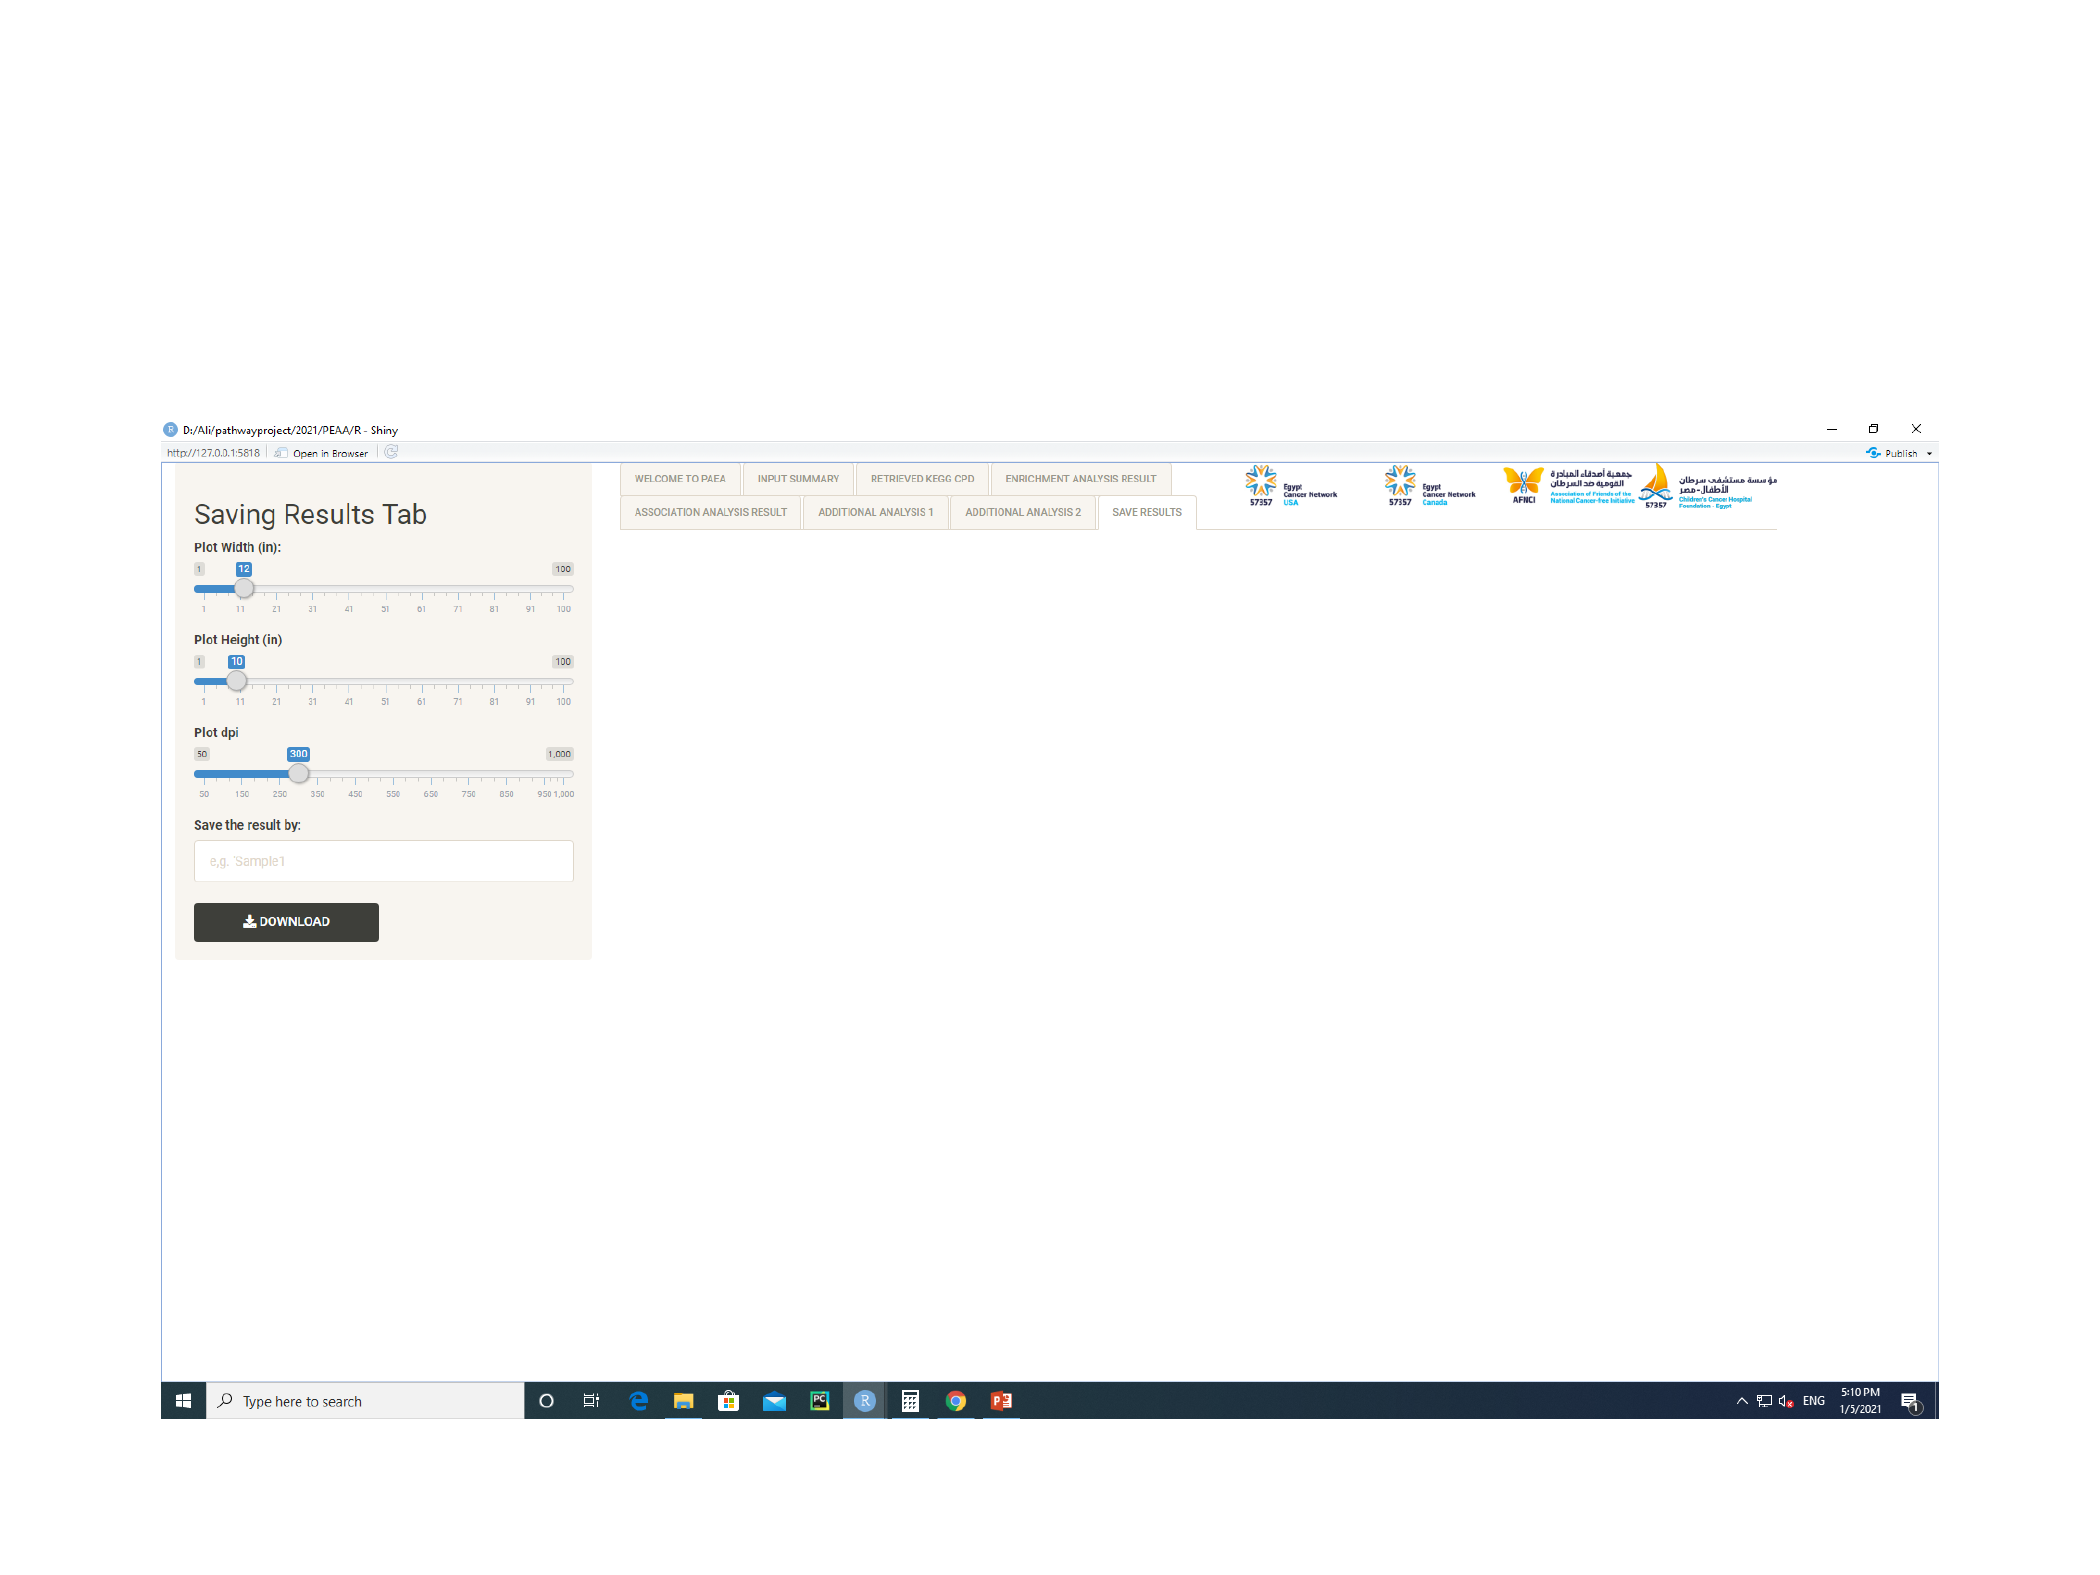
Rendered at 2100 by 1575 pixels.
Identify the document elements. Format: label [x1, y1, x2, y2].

list [161, 419, 1939, 1419]
